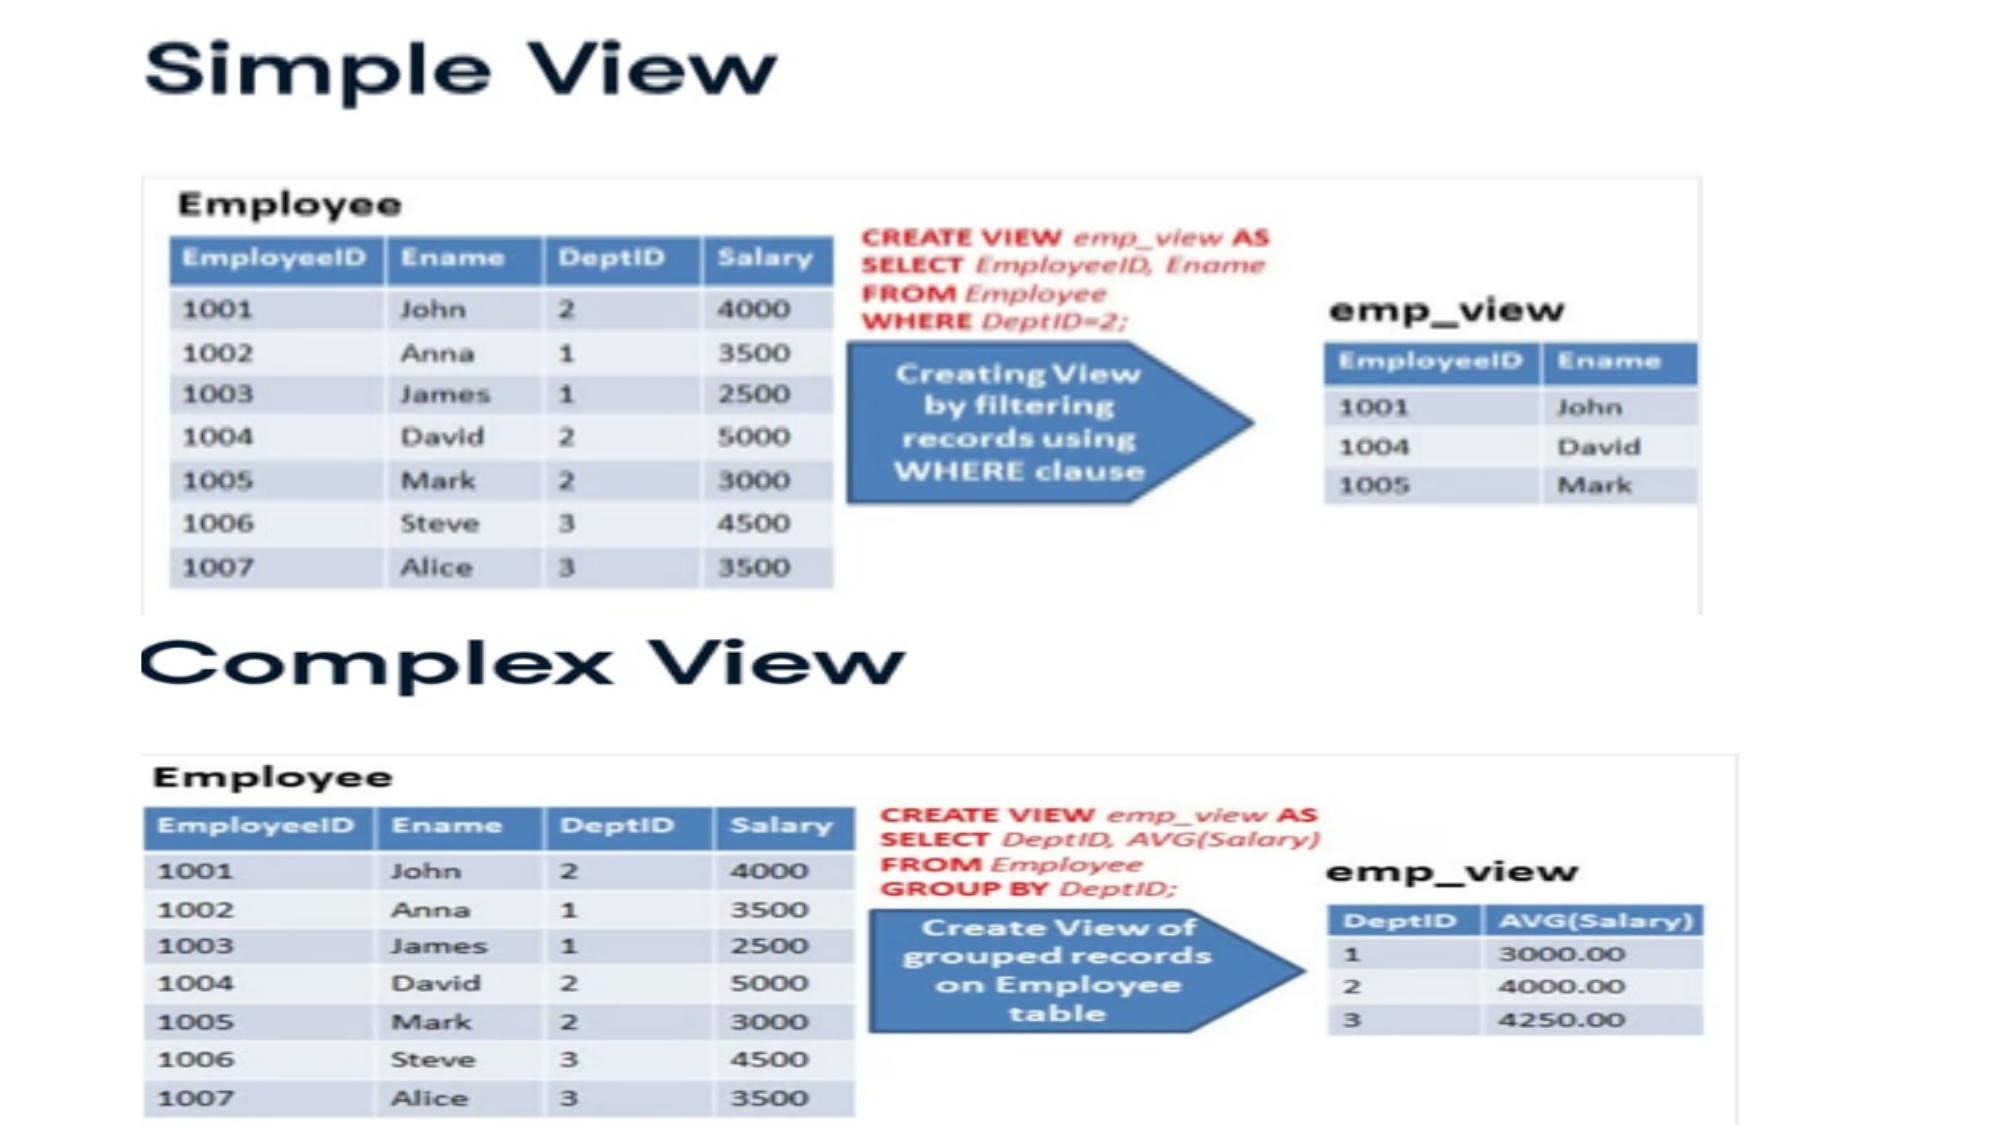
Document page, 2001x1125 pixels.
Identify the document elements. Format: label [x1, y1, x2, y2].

picture [141, 0, 1740, 1125]
